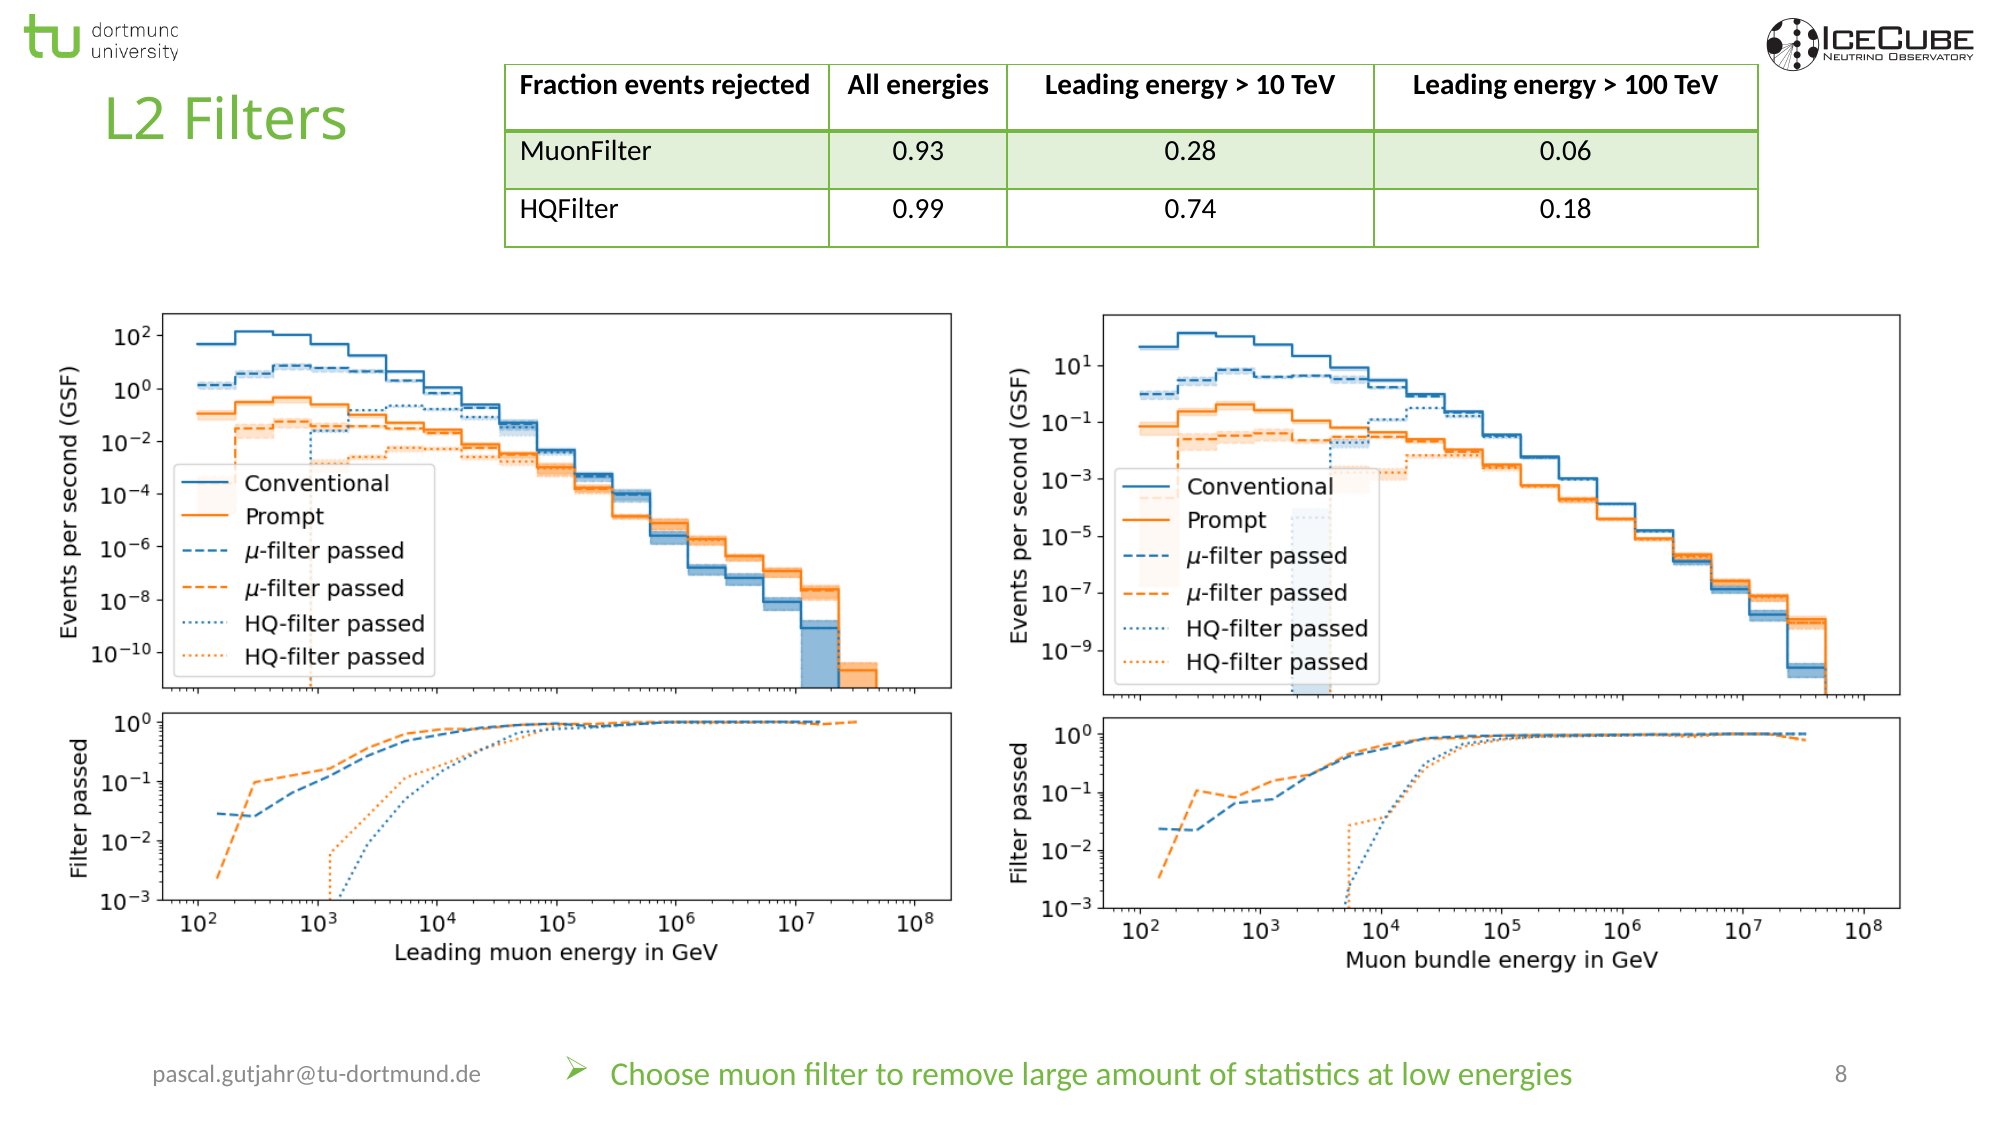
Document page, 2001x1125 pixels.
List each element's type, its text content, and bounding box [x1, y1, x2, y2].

title L2 Filters [88, 59, 1977, 182]
table_cell 0.99 [830, 190, 1006, 246]
table_cell 0.18 [1375, 190, 1757, 246]
picture [999, 303, 1911, 985]
table_header All energies [830, 65, 1006, 129]
table_cell 0.93 [830, 133, 1006, 188]
table_cell 0.06 [1375, 133, 1757, 188]
table_header Leading energy > 10 TeV [1008, 65, 1373, 129]
table_cell 0.28 [1008, 133, 1373, 188]
text_box Choose muon filter to remove large amount of statistics at low energies [548, 1044, 1772, 1100]
table_cell HQFilter [506, 190, 828, 246]
slide_number 8 [1412, 1042, 1863, 1103]
slide_number pascal.gutjahr@tu-dortmund.de [137, 1042, 588, 1103]
table_header Fraction events rejected [506, 65, 828, 129]
picture [49, 303, 961, 975]
table_cell MuonFilter [506, 133, 828, 188]
table_cell 0.74 [1008, 190, 1373, 246]
table_header Leading energy > 100 TeV [1375, 65, 1757, 129]
